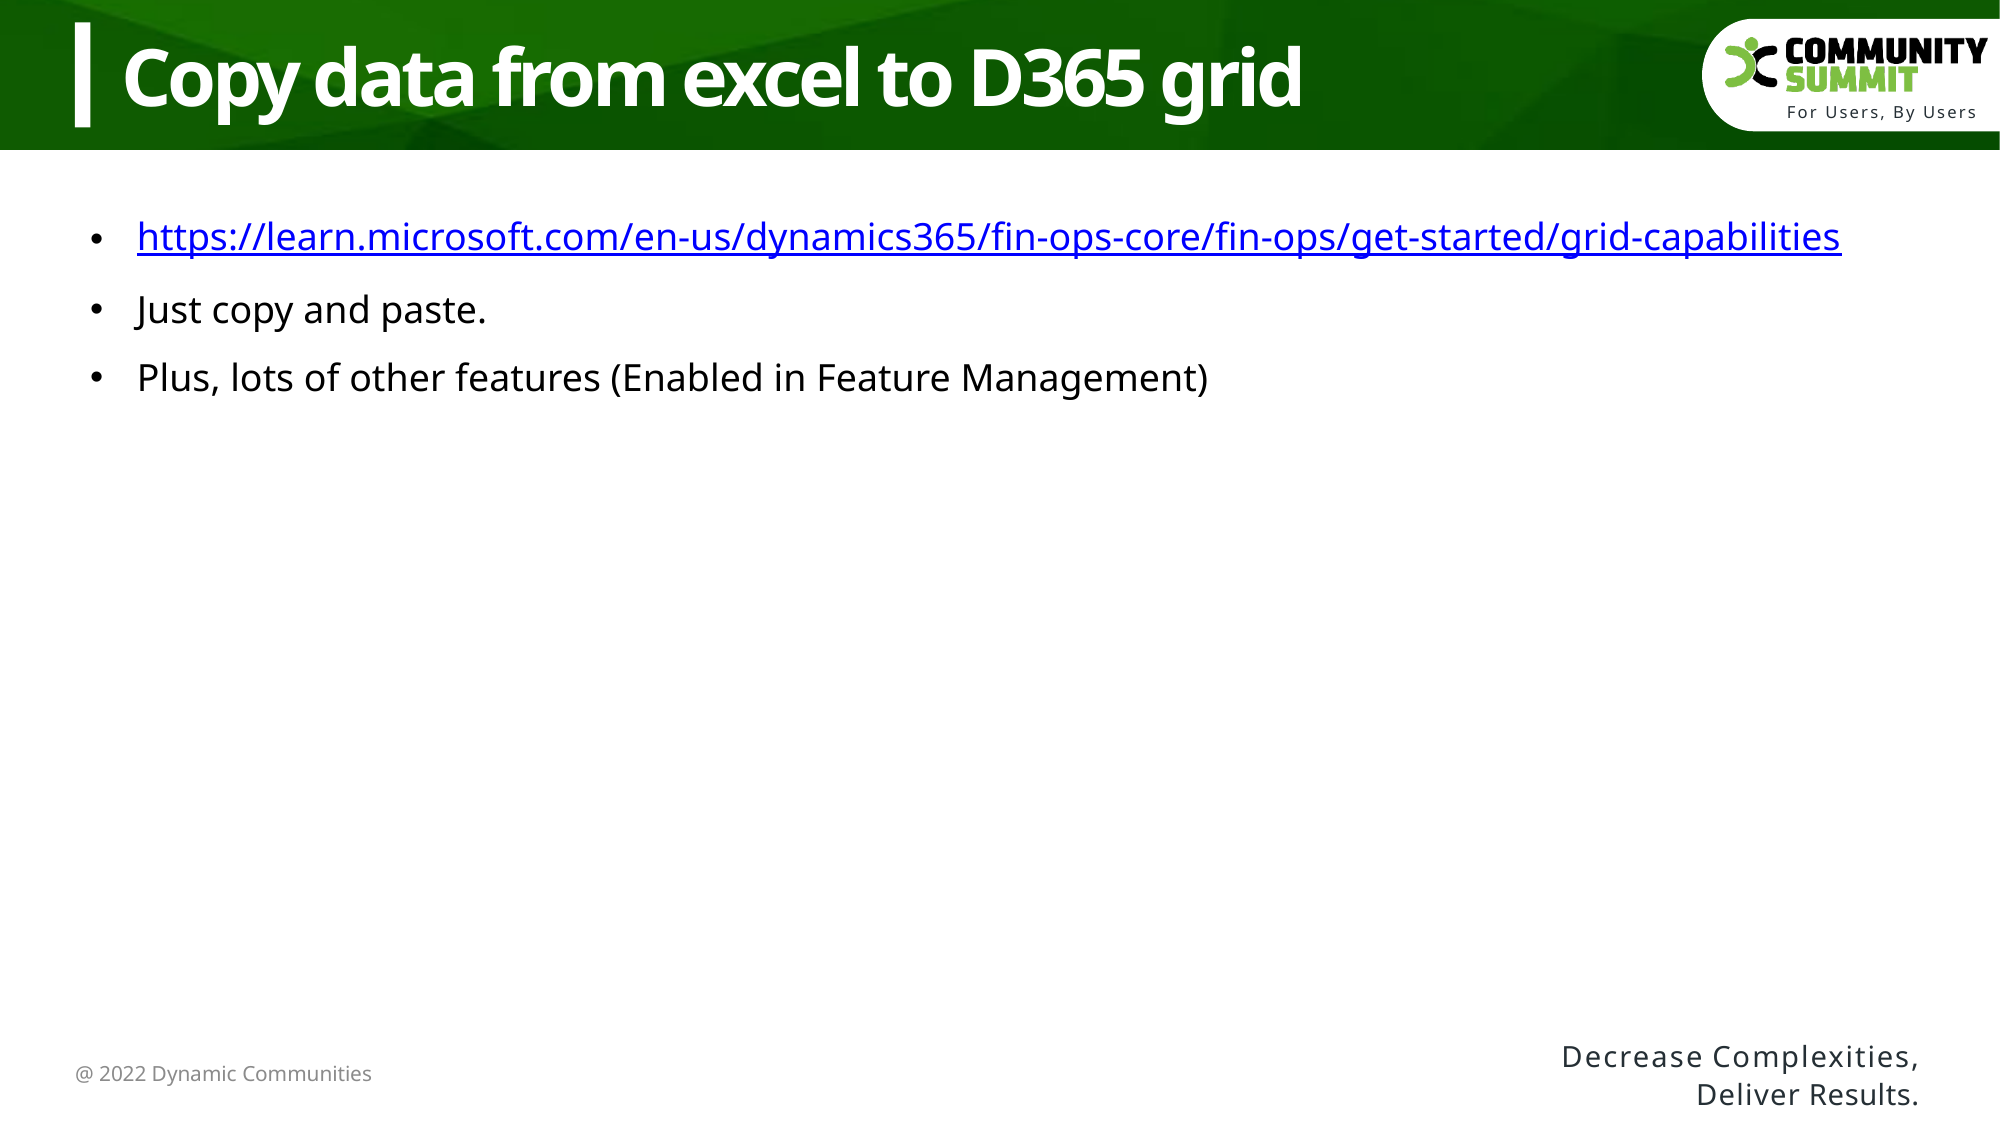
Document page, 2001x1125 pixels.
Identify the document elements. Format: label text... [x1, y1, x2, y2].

picture [1725, 37, 1988, 92]
list Copy data from excel to D365 grid [121, 26, 1558, 179]
picture [0, 0, 2000, 150]
list https://learn.microsoft.com/en-us/dynamics365/fin-ops-core/fin-ops/get-started/grid-capabilities Just copy and paste. Plus, lots of other features (Enabled in Feature Management) [75, 179, 1925, 1023]
